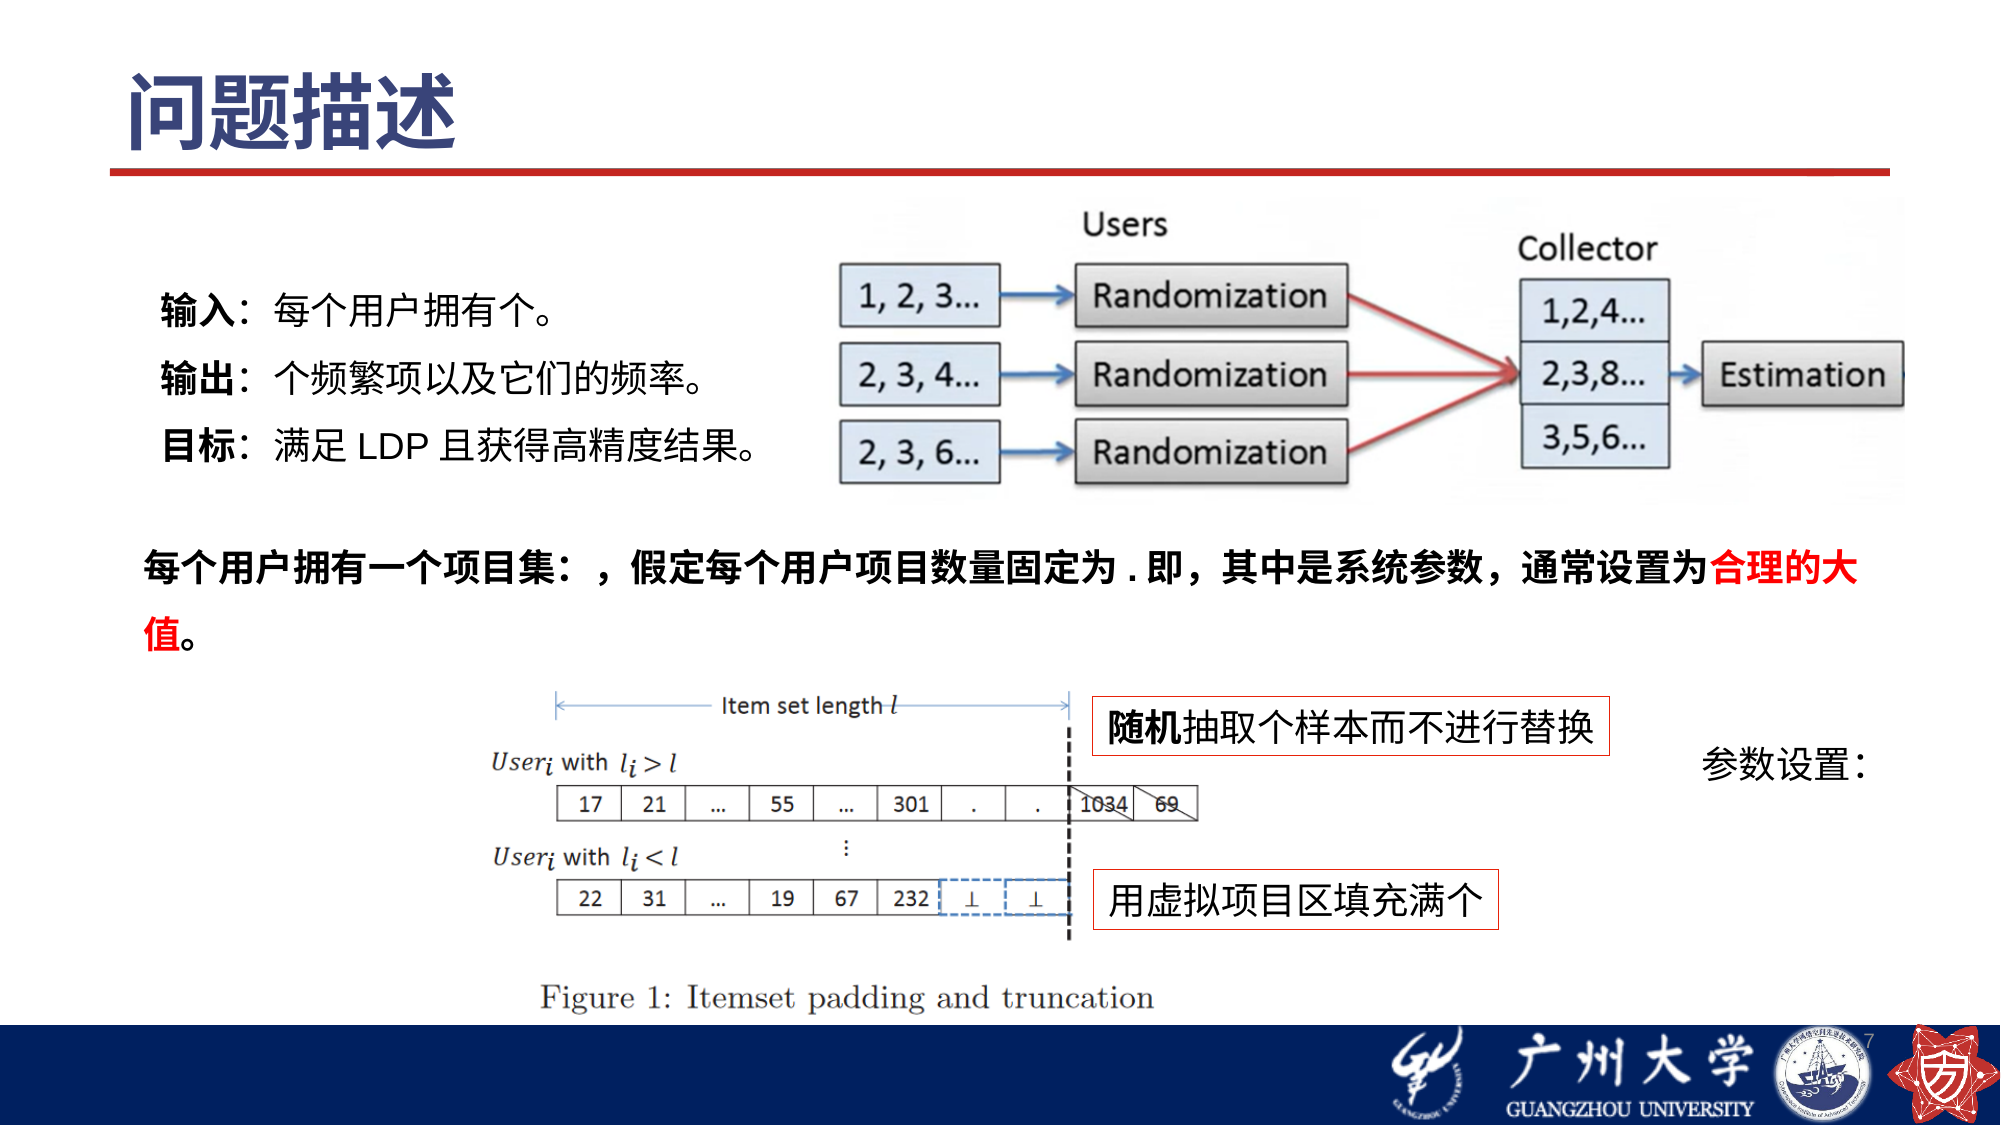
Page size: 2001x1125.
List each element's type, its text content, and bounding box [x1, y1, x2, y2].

picture [829, 197, 1905, 505]
picture [1378, 1013, 2001, 1125]
slide_number 7 [1412, 1022, 1890, 1057]
picture [476, 667, 1207, 1023]
title 问题描述 [109, 0, 1890, 169]
